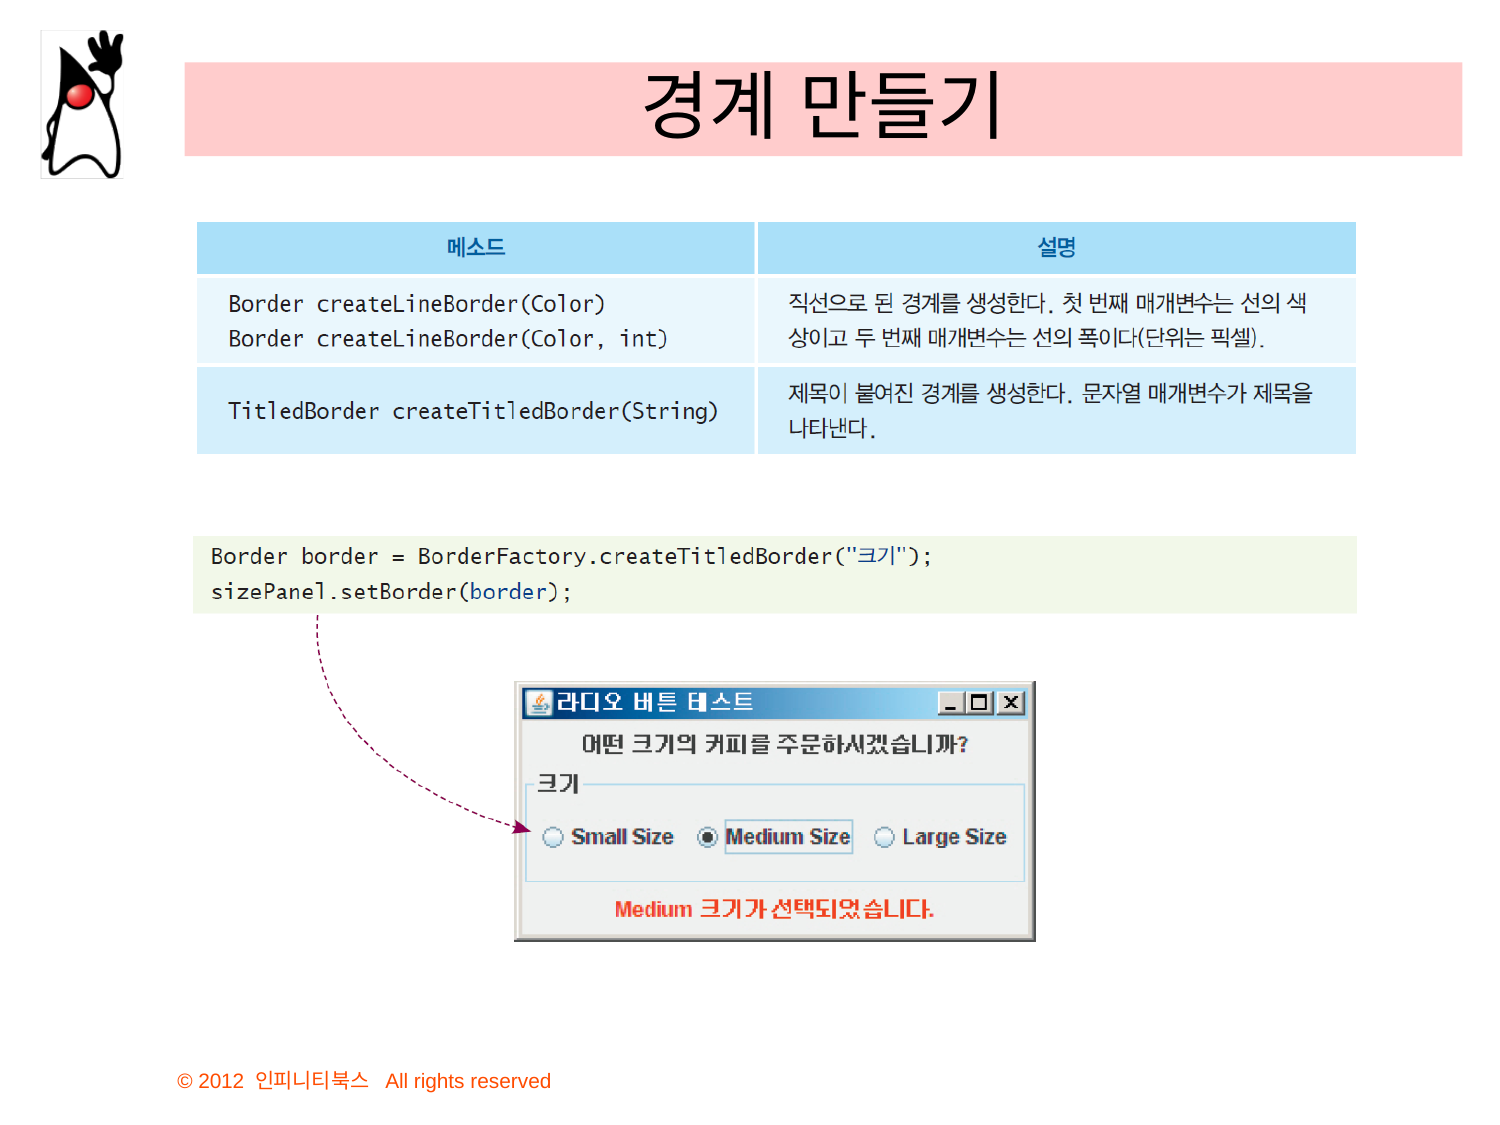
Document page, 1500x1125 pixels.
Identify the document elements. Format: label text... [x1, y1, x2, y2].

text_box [191, 220, 1361, 945]
picture [39, 30, 124, 179]
title 경계 만들기 [184, 62, 1463, 157]
